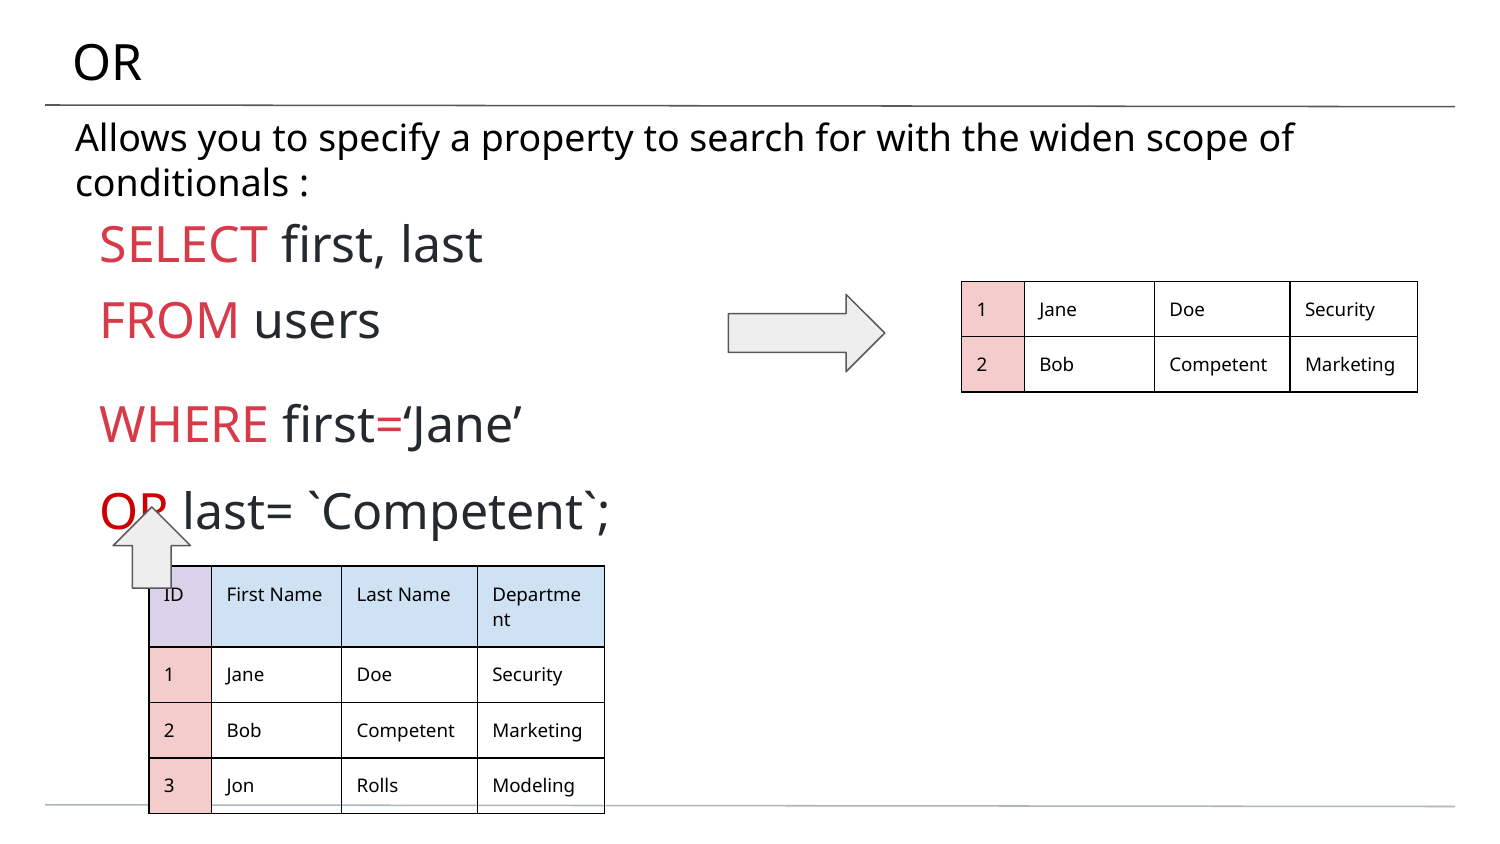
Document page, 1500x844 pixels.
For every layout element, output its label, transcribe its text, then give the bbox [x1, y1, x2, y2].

table_cell Marketing [478, 703, 604, 757]
list SELECT first, last FROM users WHERE first=‘Jane’ OR last= `Competent`; [54, 197, 756, 544]
table_cell Marketing [1291, 337, 1417, 391]
table_cell 3 [150, 759, 211, 813]
table_cell Doe [342, 648, 477, 702]
table_cell 1 [150, 648, 211, 702]
table_cell Security [478, 648, 604, 702]
table_header Jane [1025, 282, 1154, 336]
table_cell Competent [342, 703, 477, 757]
table_cell Jane [212, 648, 341, 702]
table_header Department [478, 567, 604, 646]
table_cell 2 [150, 703, 211, 757]
subtitle Allows you to specify a property to search for with the widen scope of conditionals : [0, 99, 1500, 159]
table_header 1 [962, 282, 1024, 336]
table_cell Rolls [342, 759, 477, 813]
table_cell Bob [212, 703, 341, 757]
table_cell 2 [962, 337, 1024, 391]
text_box [113, 506, 191, 589]
table_header ID [150, 567, 211, 646]
table_cell Bob [1025, 337, 1154, 391]
table_header Doe [1155, 282, 1289, 336]
title OR [0, 0, 1500, 88]
table_cell Modeling [478, 759, 604, 813]
table_cell Competent [1155, 337, 1289, 391]
table_cell Jon [212, 759, 341, 813]
text_box [728, 294, 885, 372]
table_header Security [1291, 282, 1417, 336]
table_header Last Name [342, 567, 477, 646]
table_header First Name [212, 567, 341, 646]
